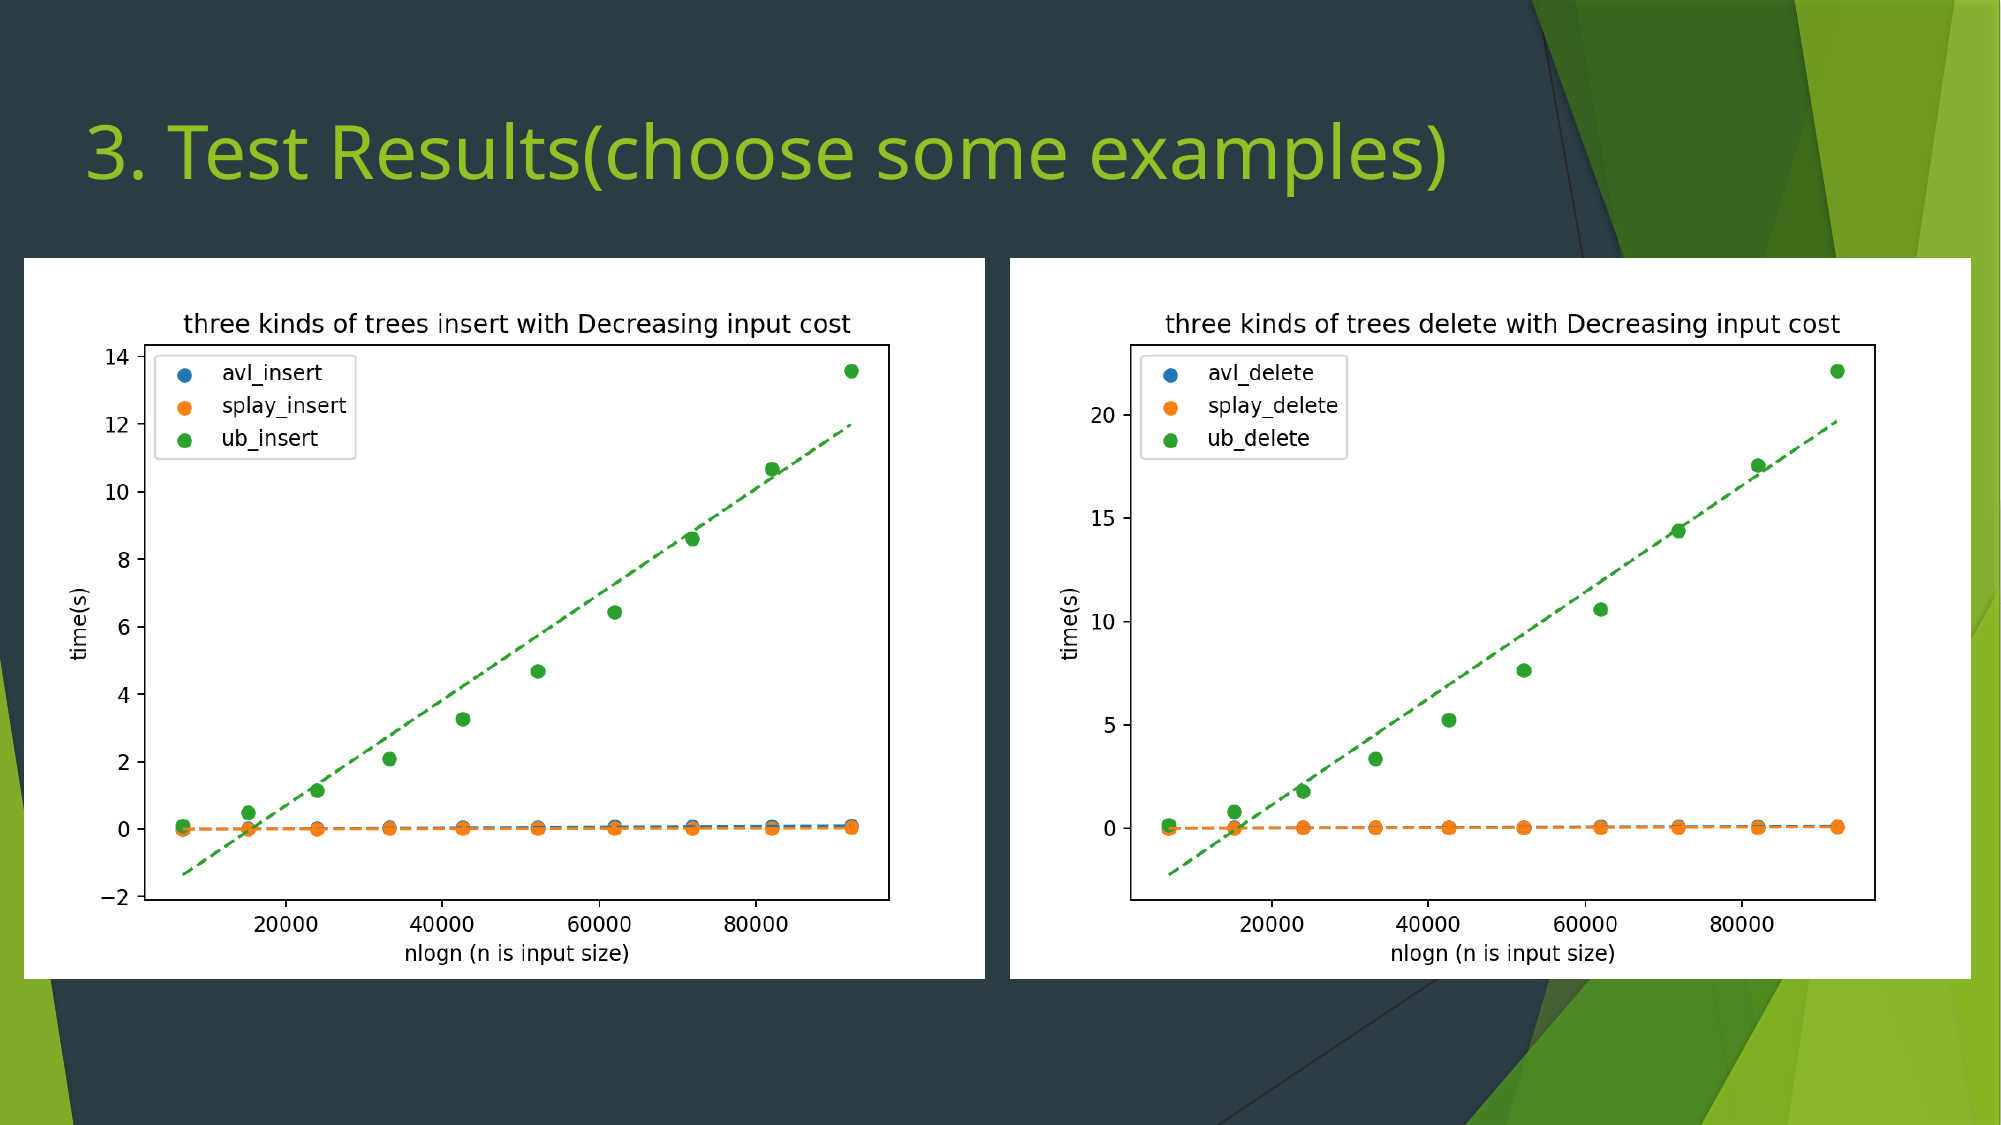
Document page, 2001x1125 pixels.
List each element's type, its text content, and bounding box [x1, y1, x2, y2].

picture [23, 257, 985, 979]
title 3. Test Results(choose some examples) [70, 97, 1533, 314]
picture [1010, 257, 1972, 979]
